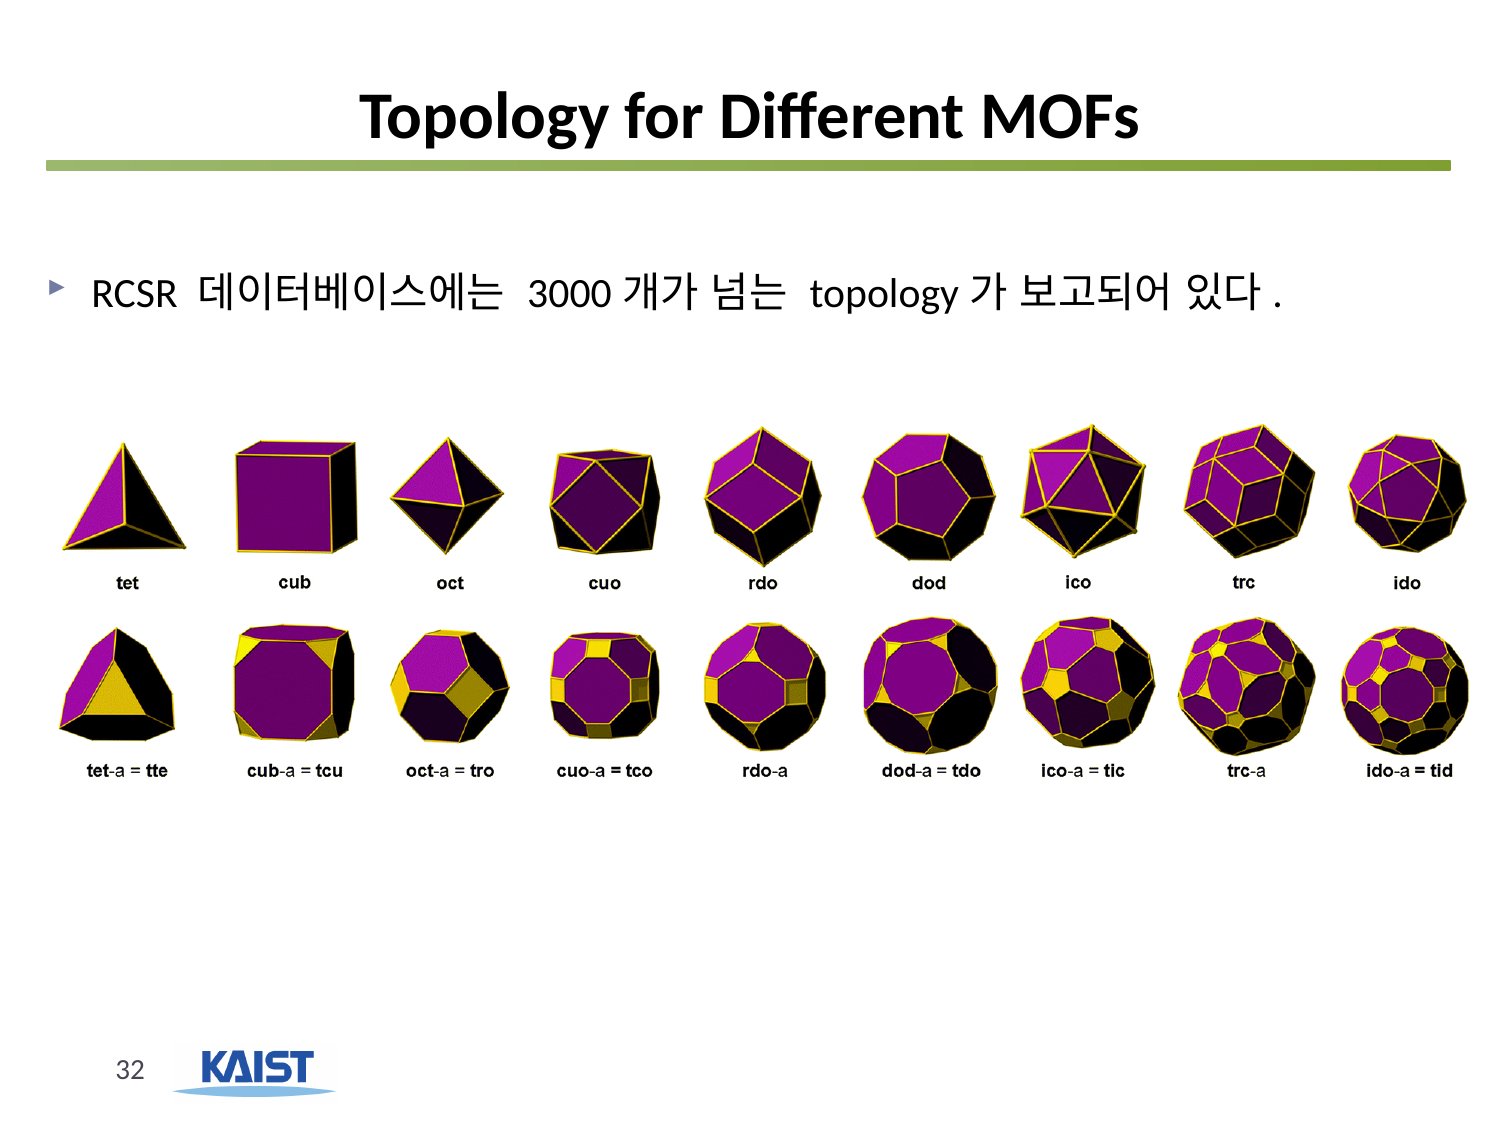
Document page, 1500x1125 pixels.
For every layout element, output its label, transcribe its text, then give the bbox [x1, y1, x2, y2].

title Topology for Different MOFs [0, 0, 1500, 160]
slide_number 32 [100, 1042, 426, 1103]
picture [56, 420, 1471, 779]
list RCSR 데이터베이스에는 3000개가 넘는 topology가 보고되어 있다. [31, 258, 1438, 325]
